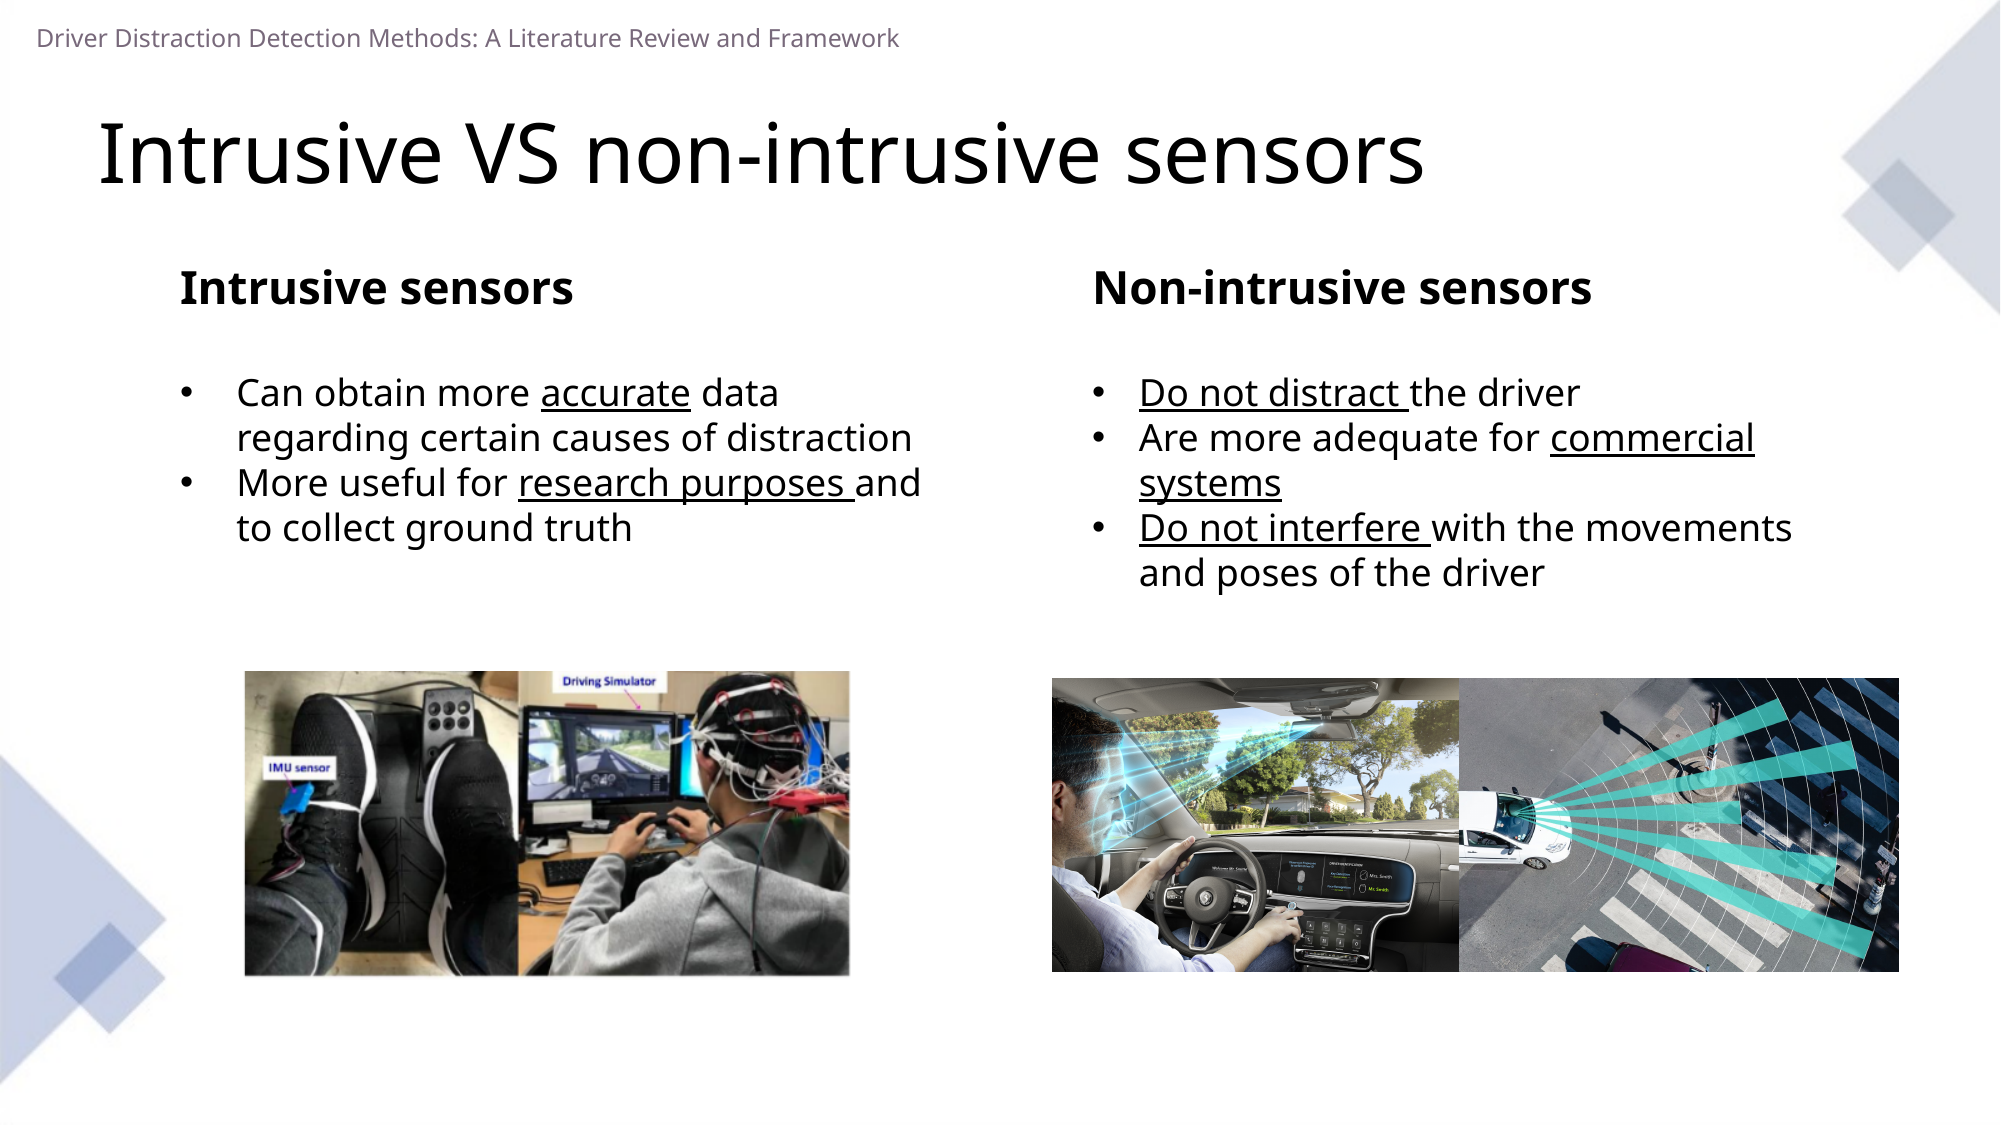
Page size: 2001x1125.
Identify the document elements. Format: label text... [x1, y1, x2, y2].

text_box Driver Distraction Detection Methods: A Literature Review and Framework [20, 15, 1432, 82]
picture [0, 0, 2001, 1125]
title Intrusive VS non-intrusive sensors [83, 81, 1809, 233]
text_box Intrusive sensors Can obtain more accurate data regarding certain causes of distraction More useful for research purposes and to collect ground truth [165, 251, 938, 557]
text_box Non-intrusive sensors Do not distract the driver Are more adequate for commercial systems Do not interfere with the movements and poses of the driver [1077, 251, 1850, 602]
